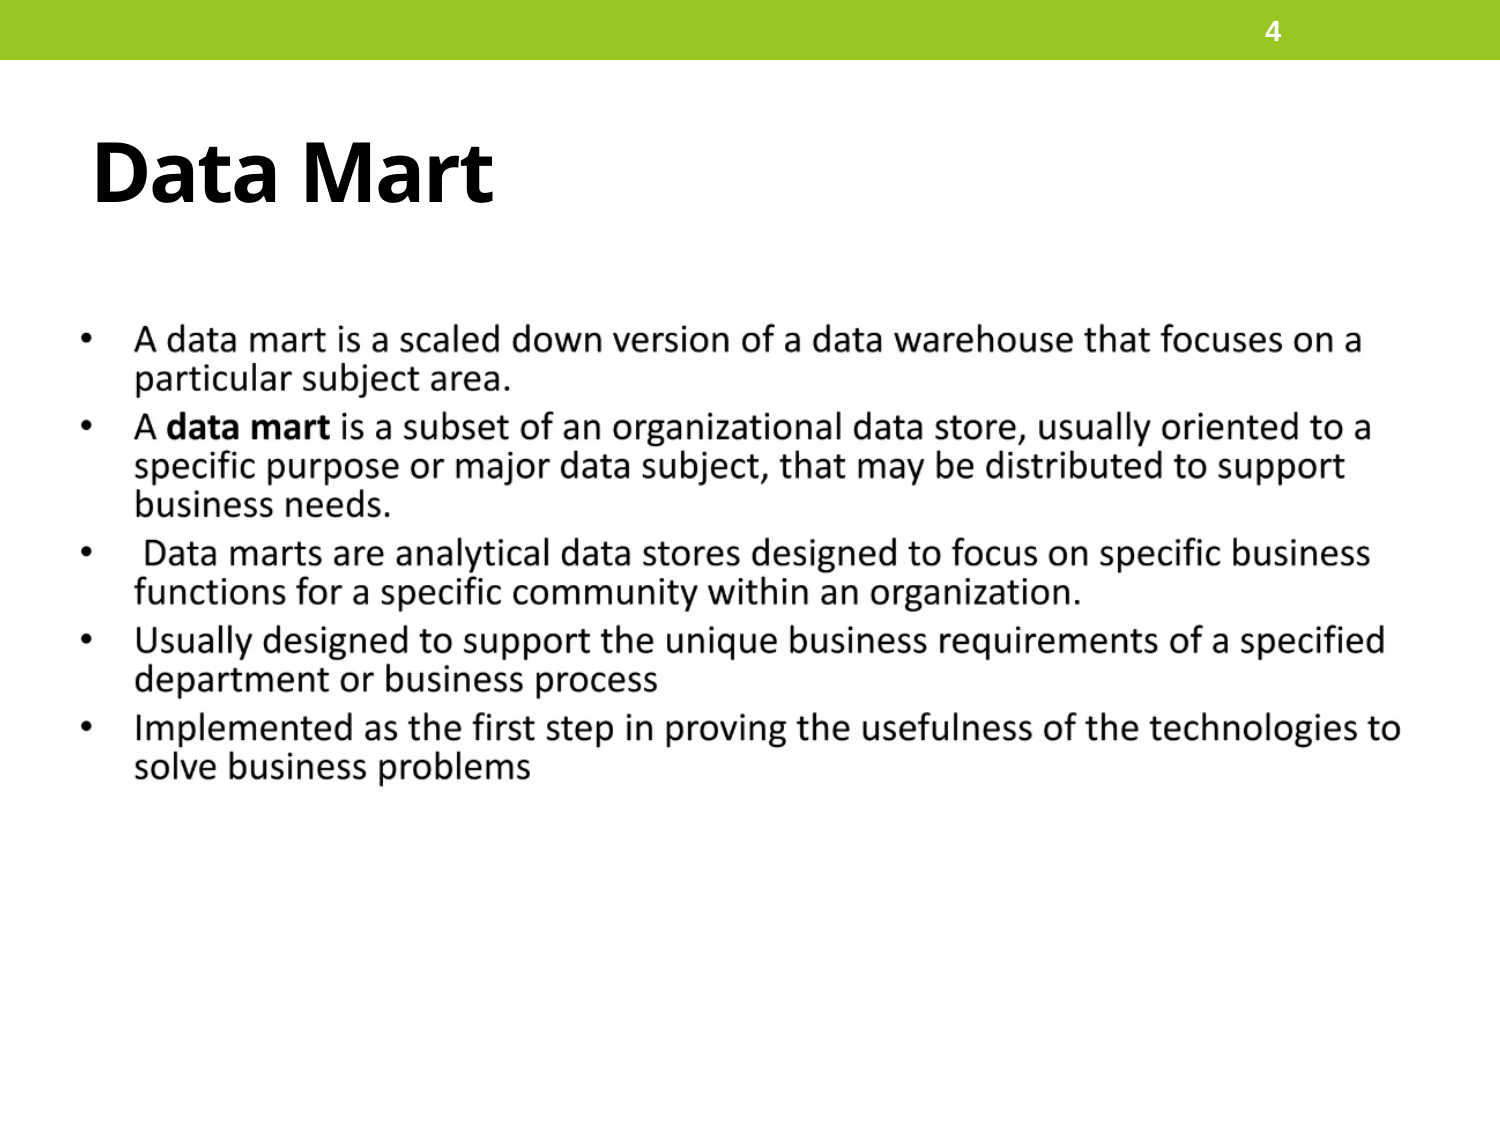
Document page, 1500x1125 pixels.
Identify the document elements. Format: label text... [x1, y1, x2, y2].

slide_number 4 [1250, 3, 1425, 57]
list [63, 311, 1438, 814]
title Data Mart [75, 87, 1425, 250]
